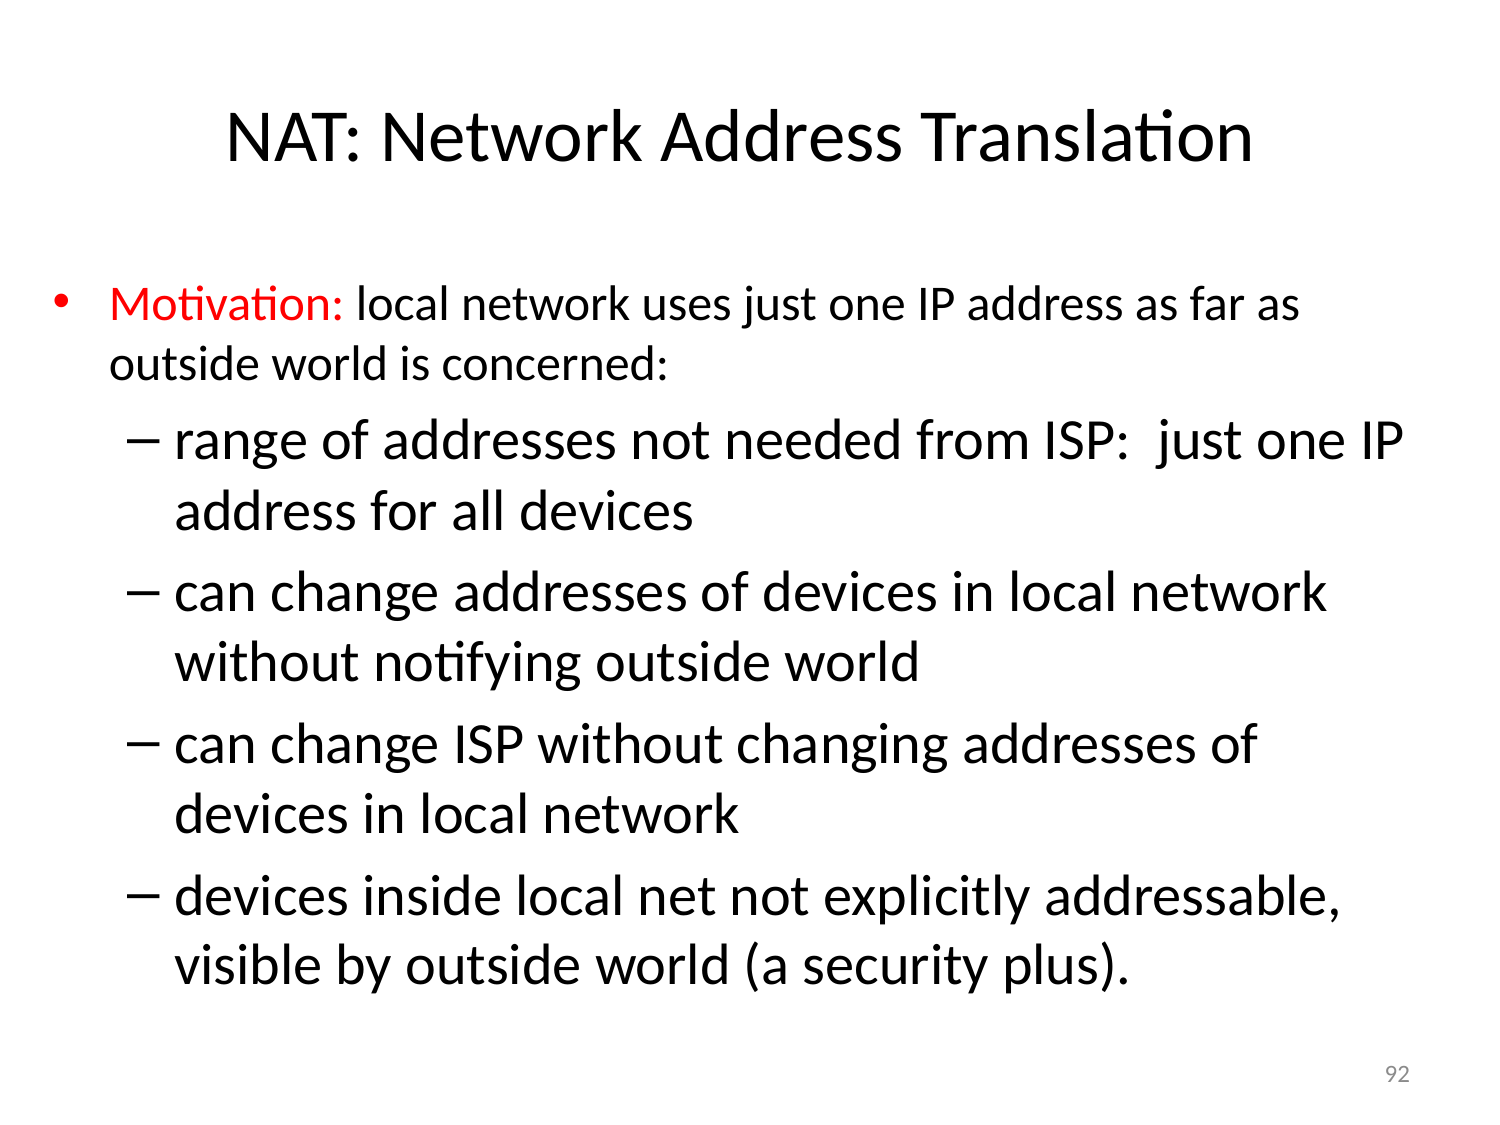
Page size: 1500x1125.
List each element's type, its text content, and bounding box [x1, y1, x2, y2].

list Motivation: local network uses just one IP address as far as outside world is concerned: range of addresses not needed from ISP: just one IP address for all devices can change addresses of devices in local network without notifying outside world can change ISP without changing addresses of devices in local network devices inside local net not explicitly addressable, visible by outside world (a security plus). [37, 262, 1445, 1025]
title NAT: Network Address Translation [87, 37, 1395, 225]
slide_number 92 [1074, 1042, 1425, 1103]
